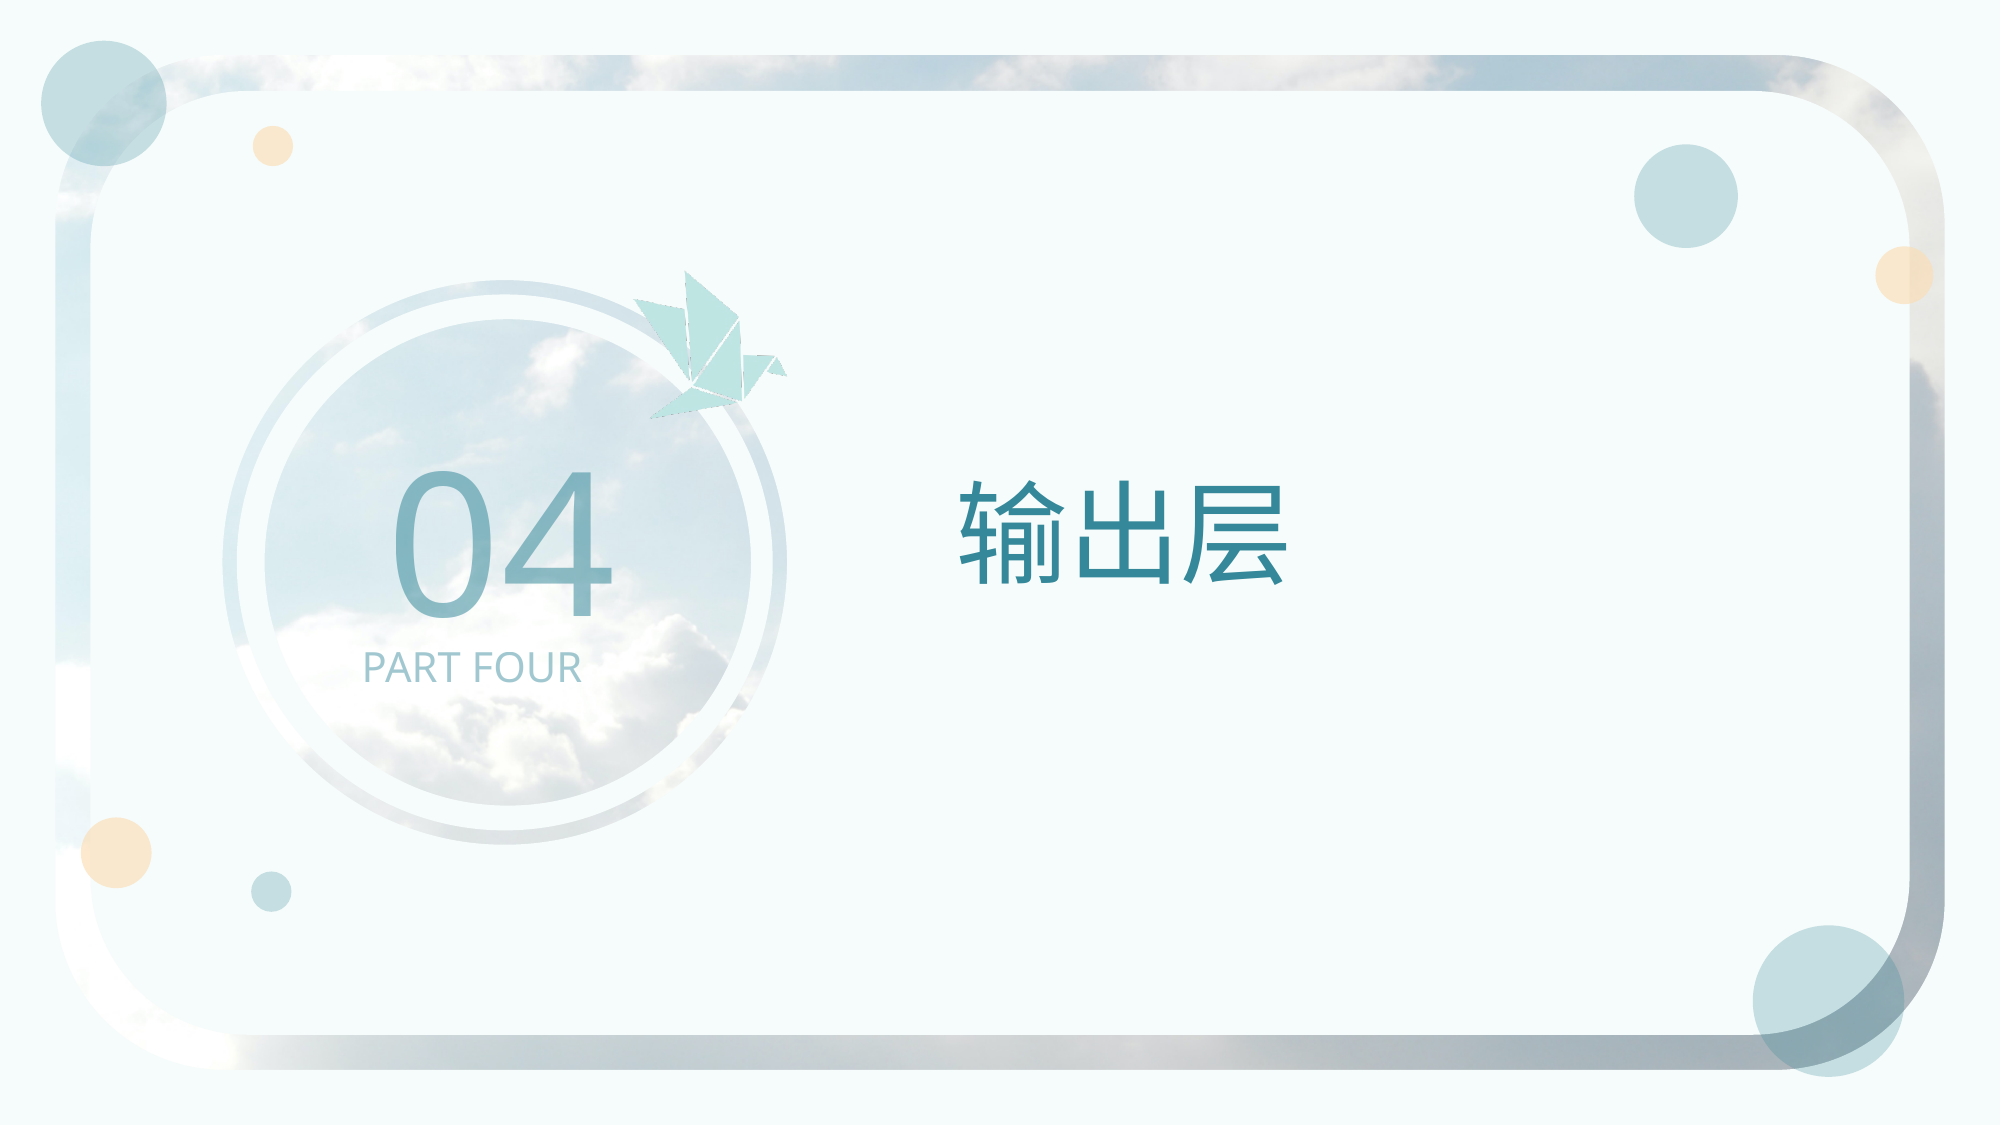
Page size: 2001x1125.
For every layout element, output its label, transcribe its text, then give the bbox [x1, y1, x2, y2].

text_box [1752, 925, 1905, 1077]
text_box [41, 40, 167, 167]
text_box [1875, 246, 1934, 305]
text_box 输出层 [941, 455, 1733, 606]
picture [158, 56, 1943, 1006]
picture [57, 158, 1791, 1068]
text_box [1634, 144, 1738, 248]
text_box [251, 871, 292, 912]
text_box [0, 0, 2000, 1125]
text_box [252, 125, 294, 167]
text_box PART FOUR [346, 633, 680, 699]
picture [224, 266, 792, 843]
text_box [80, 817, 152, 889]
text_box 04 [371, 408, 655, 633]
